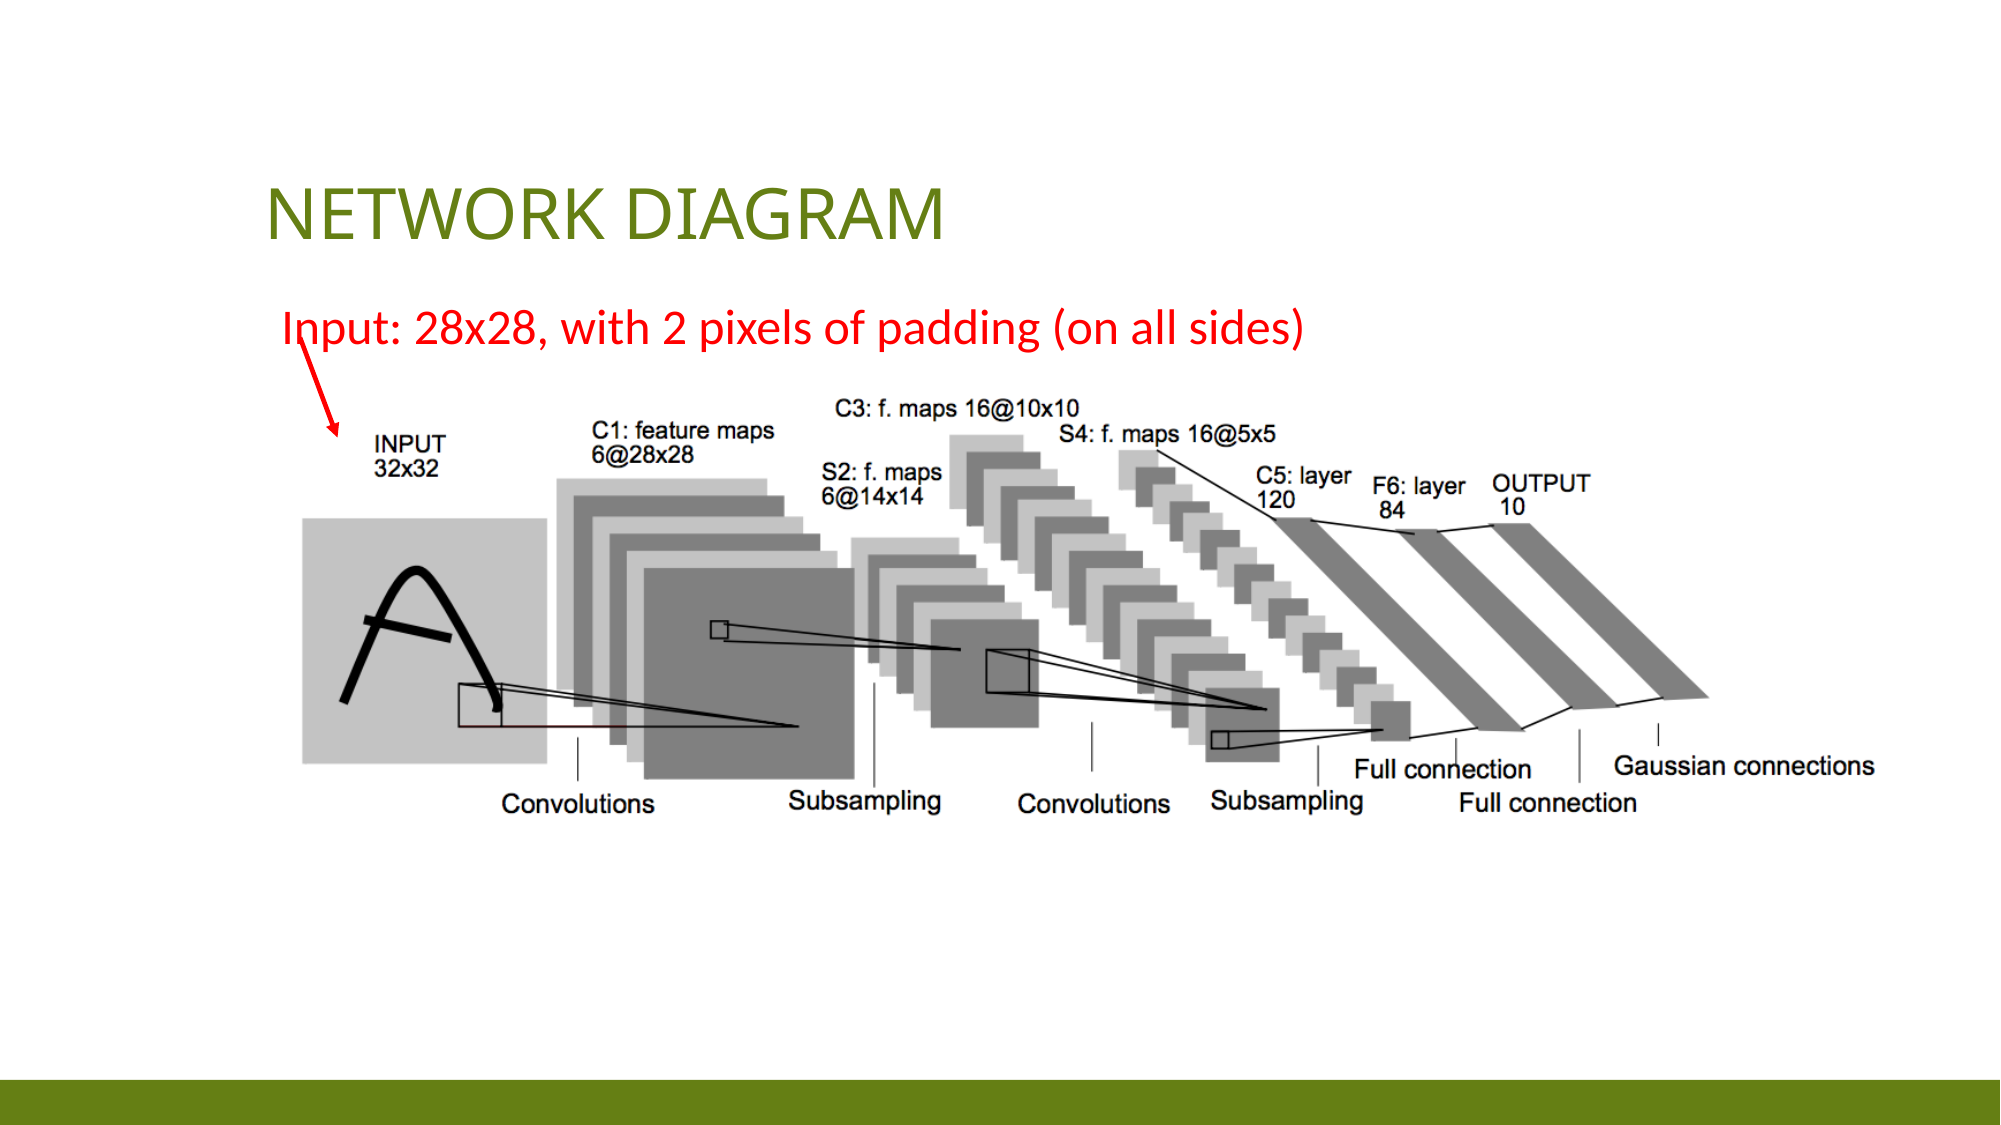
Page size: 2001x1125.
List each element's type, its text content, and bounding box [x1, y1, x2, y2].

picture [287, 374, 1893, 834]
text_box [299, 337, 338, 438]
title Network diagram [249, 75, 1750, 263]
text_box Input: 28x28, with 2 pixels of padding (on all sides) [266, 287, 1321, 363]
